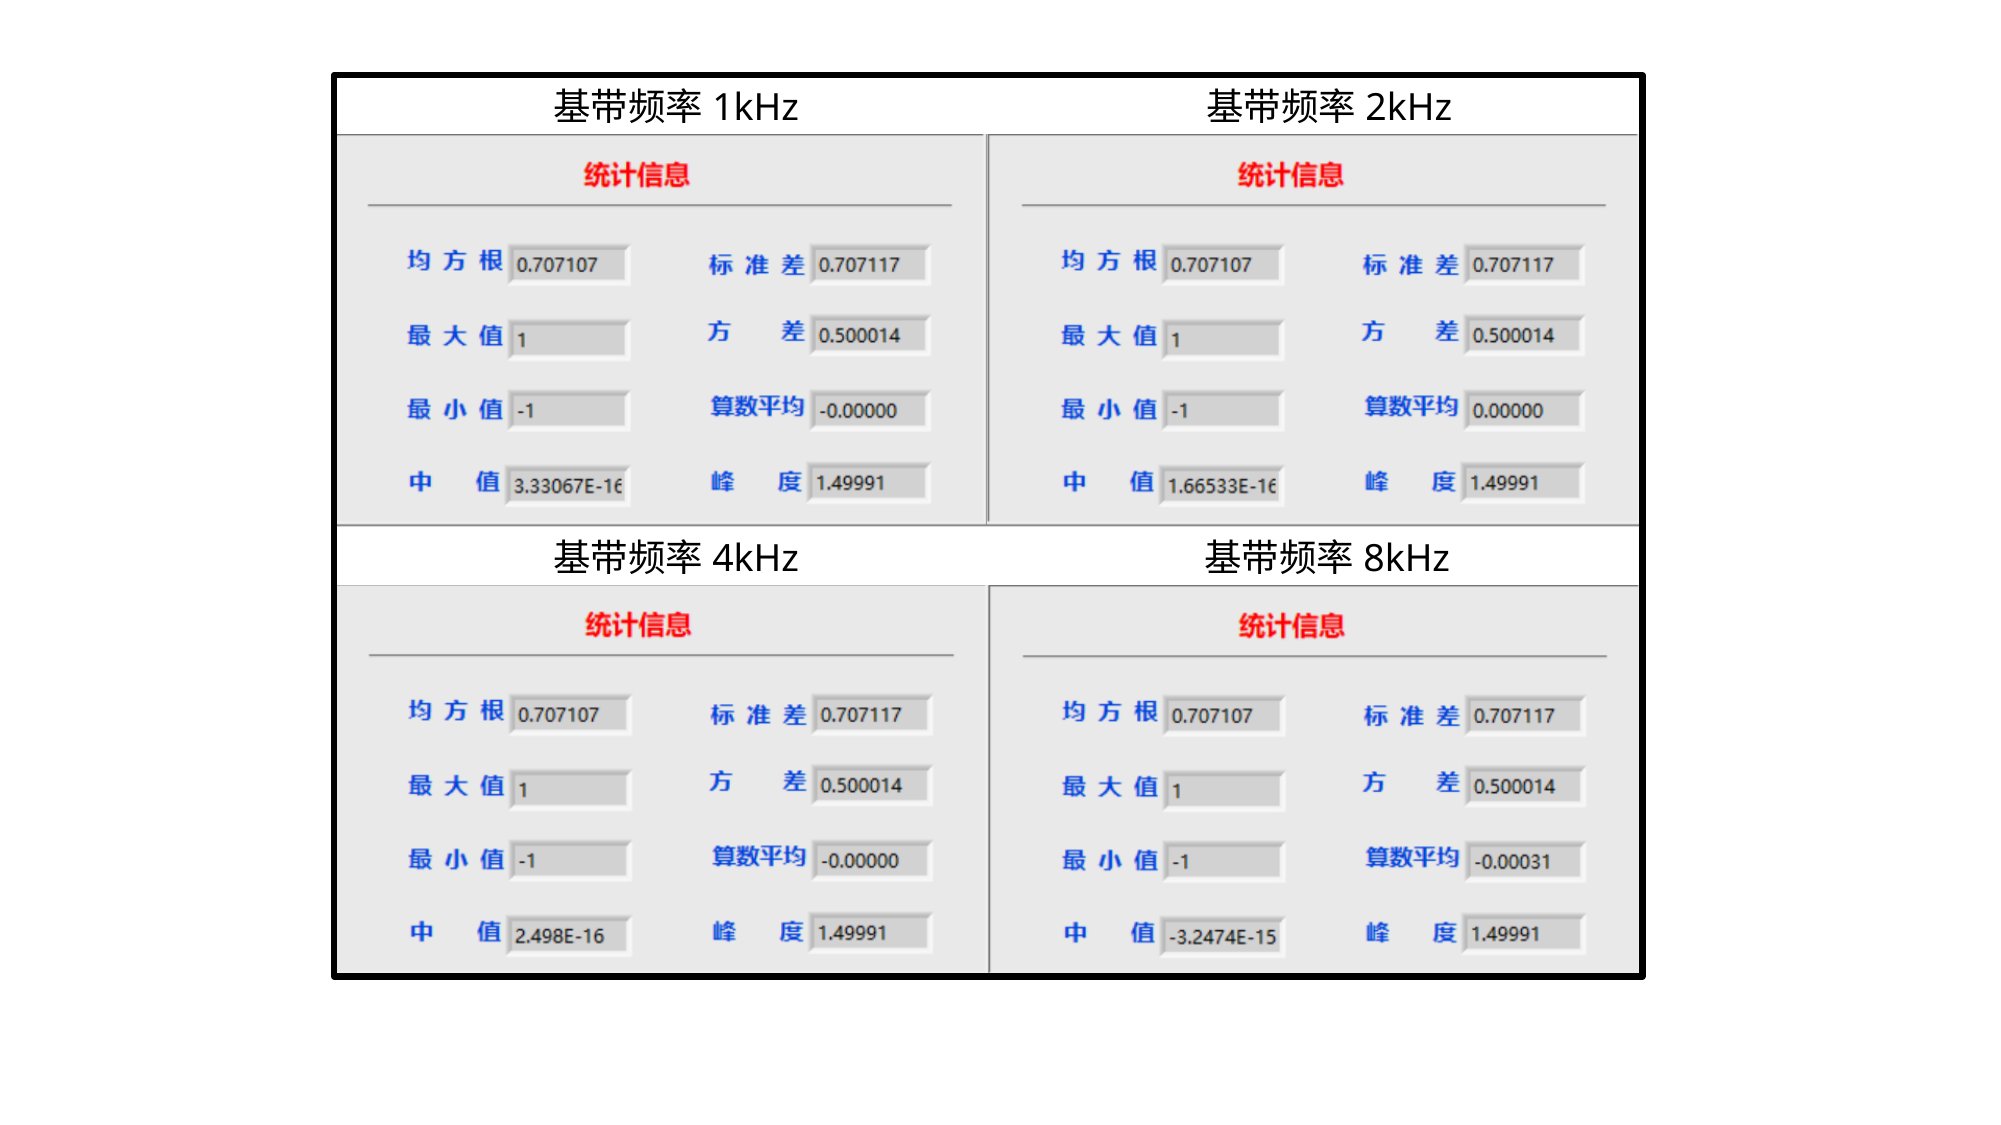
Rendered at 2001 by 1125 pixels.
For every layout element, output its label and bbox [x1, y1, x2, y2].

text_box [333, 75, 1643, 977]
